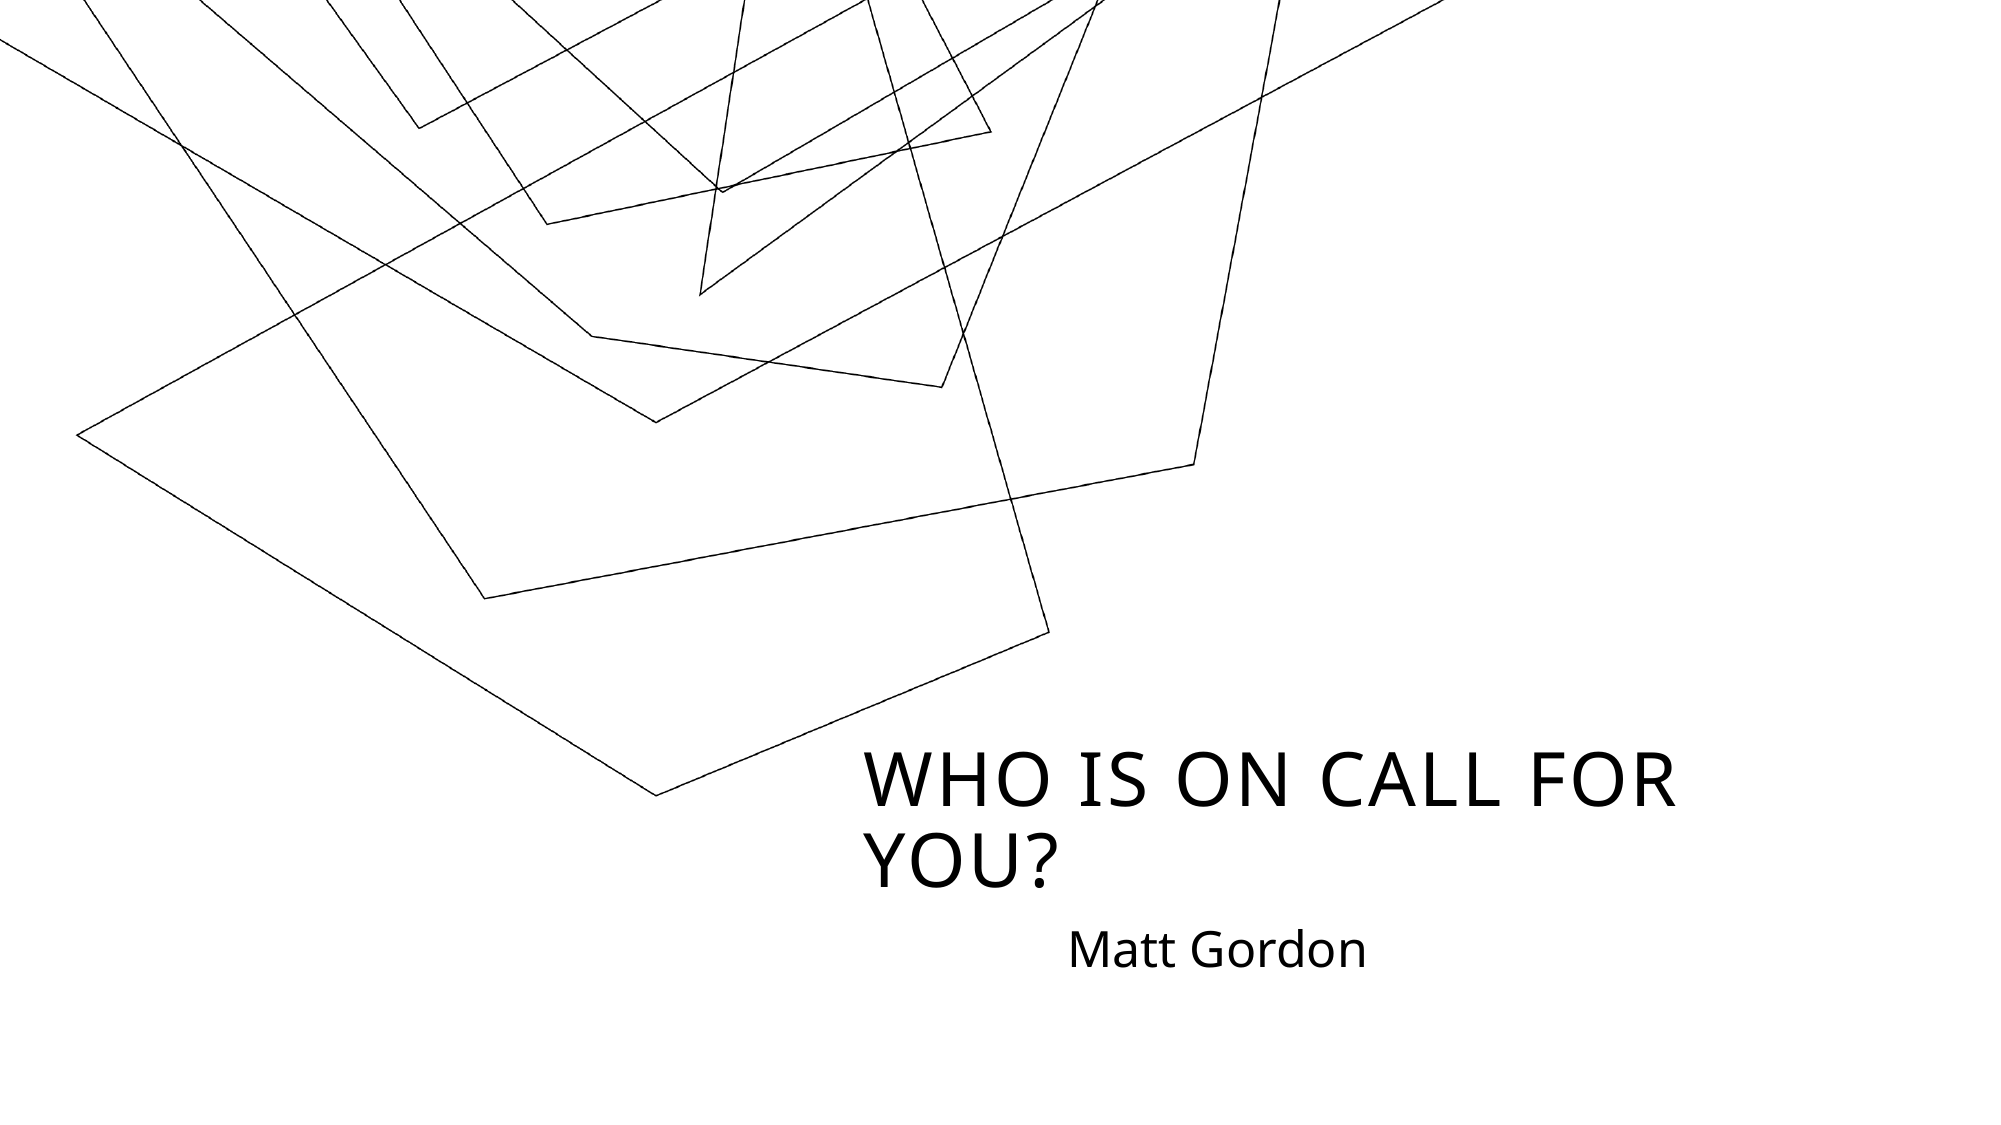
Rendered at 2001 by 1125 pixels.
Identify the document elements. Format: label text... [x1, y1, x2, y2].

subtitle Matt Gordon [1052, 916, 1864, 982]
title Who is on call for you? [848, 727, 1864, 912]
picture [0, 0, 1557, 830]
